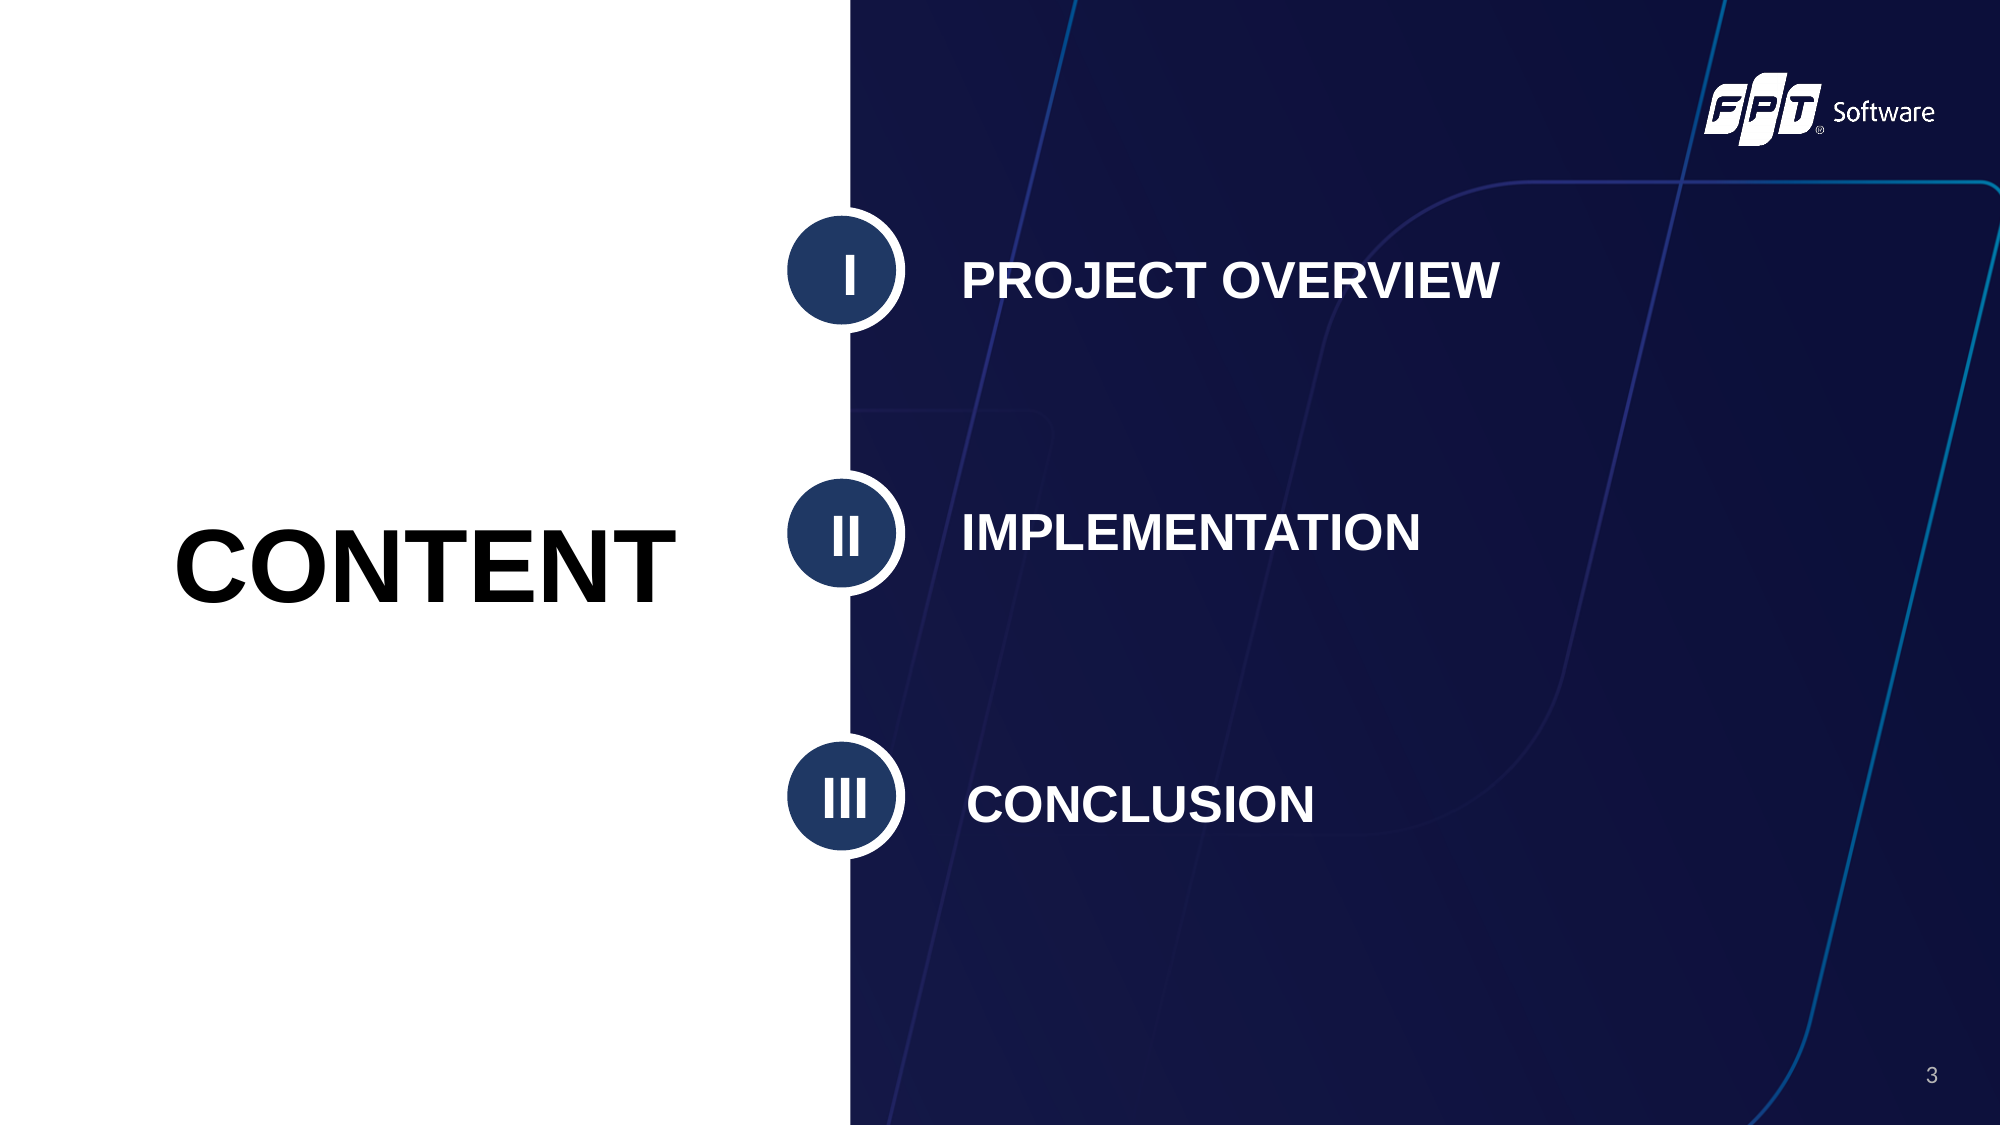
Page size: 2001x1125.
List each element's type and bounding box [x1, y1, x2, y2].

text_box [778, 732, 1888, 860]
text_box [778, 206, 1783, 334]
picture [0, 0, 2000, 1125]
text_box [778, 469, 1938, 597]
